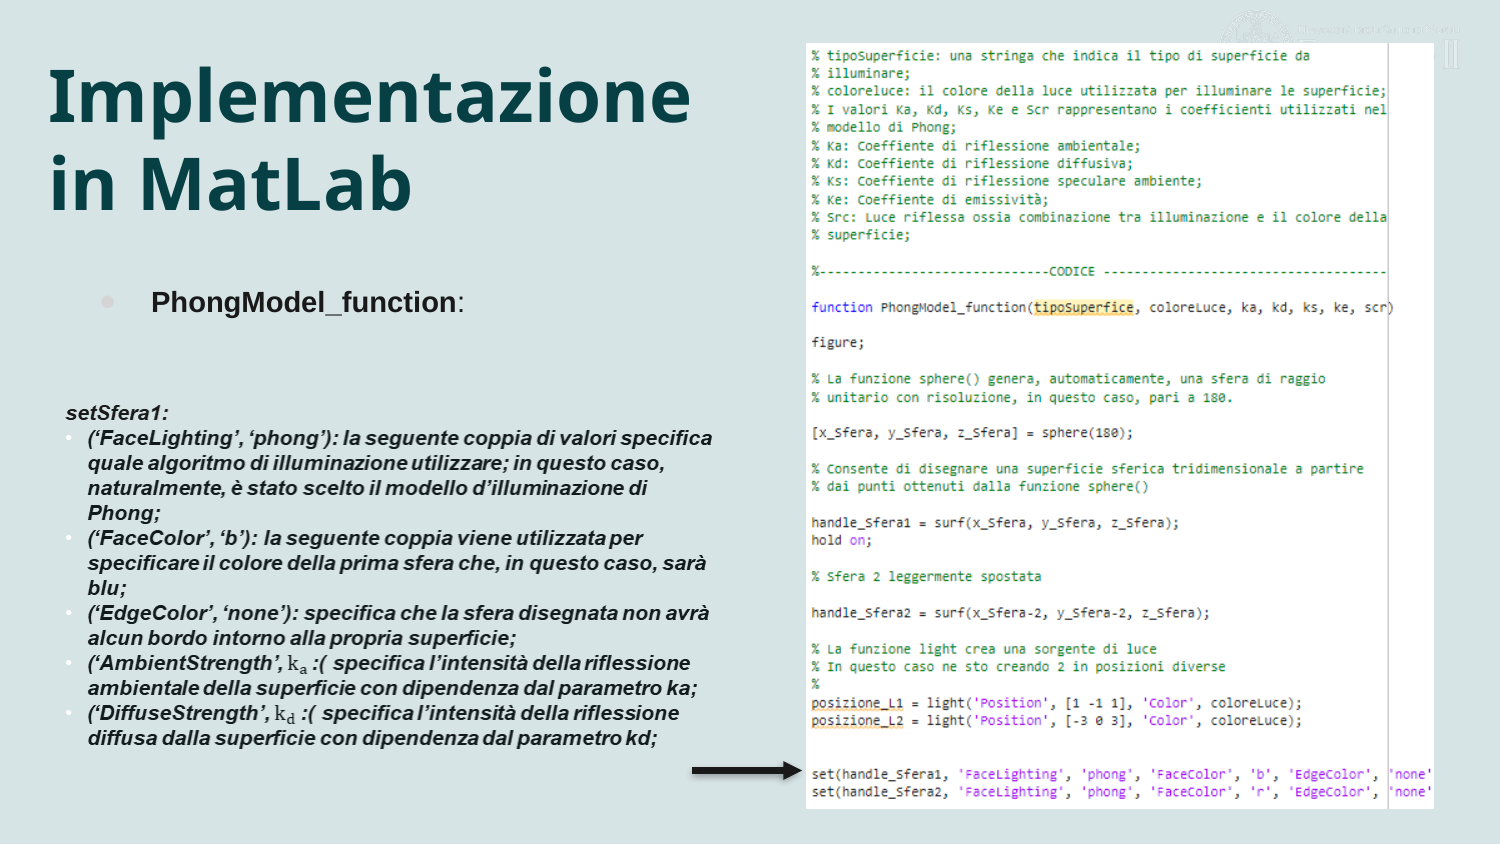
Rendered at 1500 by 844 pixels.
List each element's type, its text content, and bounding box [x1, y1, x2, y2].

title Implementazione in MatLab [33, 34, 723, 142]
list PhongModel_function: [61, 262, 801, 782]
picture [806, 4, 1463, 810]
text_box [62, 387, 723, 761]
